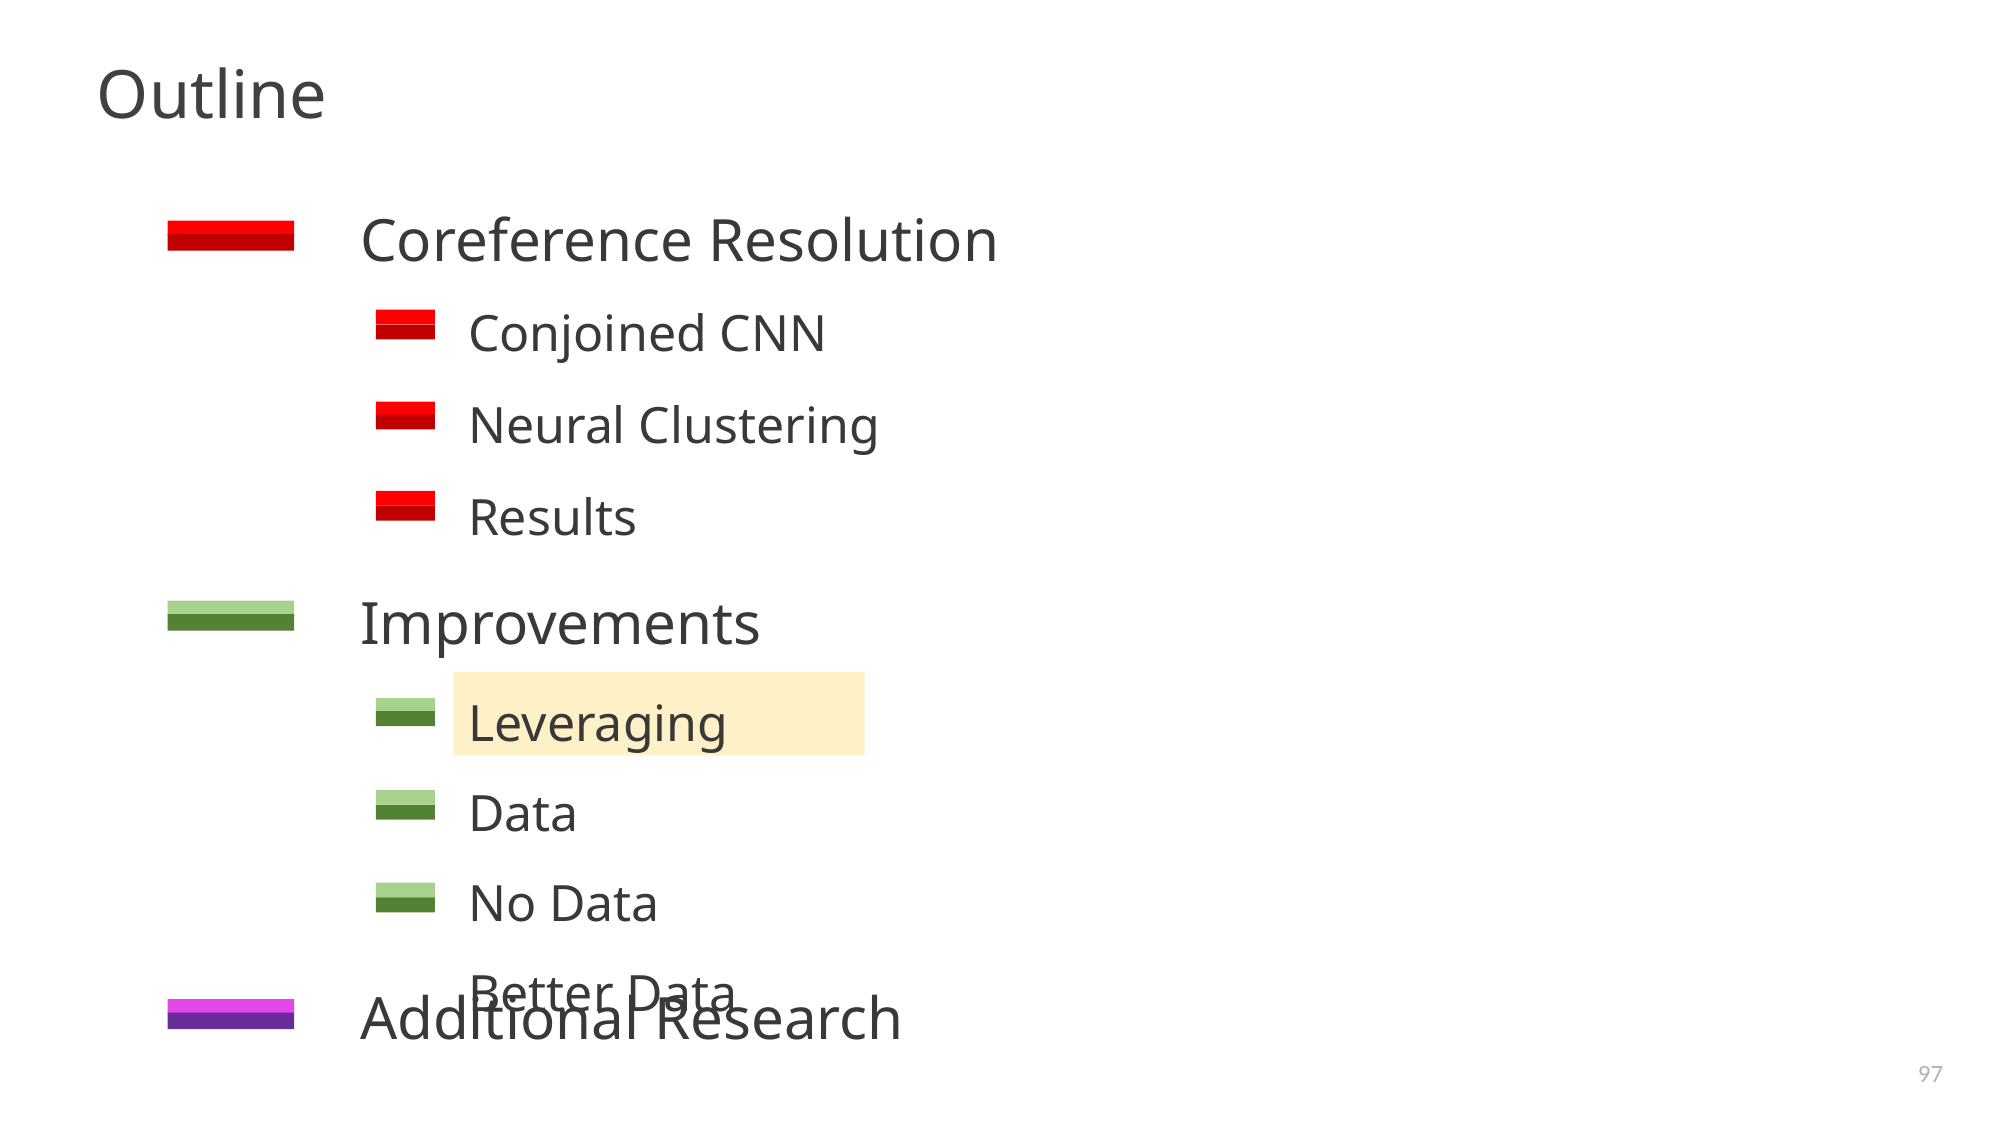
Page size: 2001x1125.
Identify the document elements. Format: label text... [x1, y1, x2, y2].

text_box [375, 697, 436, 710]
text_box [375, 414, 436, 430]
text_box [167, 613, 295, 632]
text_box [375, 882, 436, 896]
text_box [375, 400, 436, 414]
text_box [375, 896, 436, 913]
text_box [375, 804, 436, 821]
text_box [167, 1012, 295, 1030]
text_box [375, 789, 436, 804]
text_box [375, 710, 436, 727]
text_box Coreference Resolution [345, 188, 1145, 303]
text_box Additional Research [345, 966, 1023, 1082]
text_box [375, 505, 436, 522]
text_box [375, 323, 436, 340]
text_box [167, 998, 295, 1012]
text_box Outline [82, 44, 808, 140]
text_box [167, 220, 295, 233]
text_box [375, 490, 436, 505]
slide_number 97 [1508, 1042, 1959, 1103]
text_box [375, 309, 436, 323]
text_box [167, 600, 295, 613]
text_box Improvements [345, 571, 803, 687]
text_box Conjoined CNN Neural Clustering Results [453, 264, 1057, 554]
text_box [167, 233, 295, 252]
text_box Leveraging Data No Data Better Data [453, 654, 867, 966]
